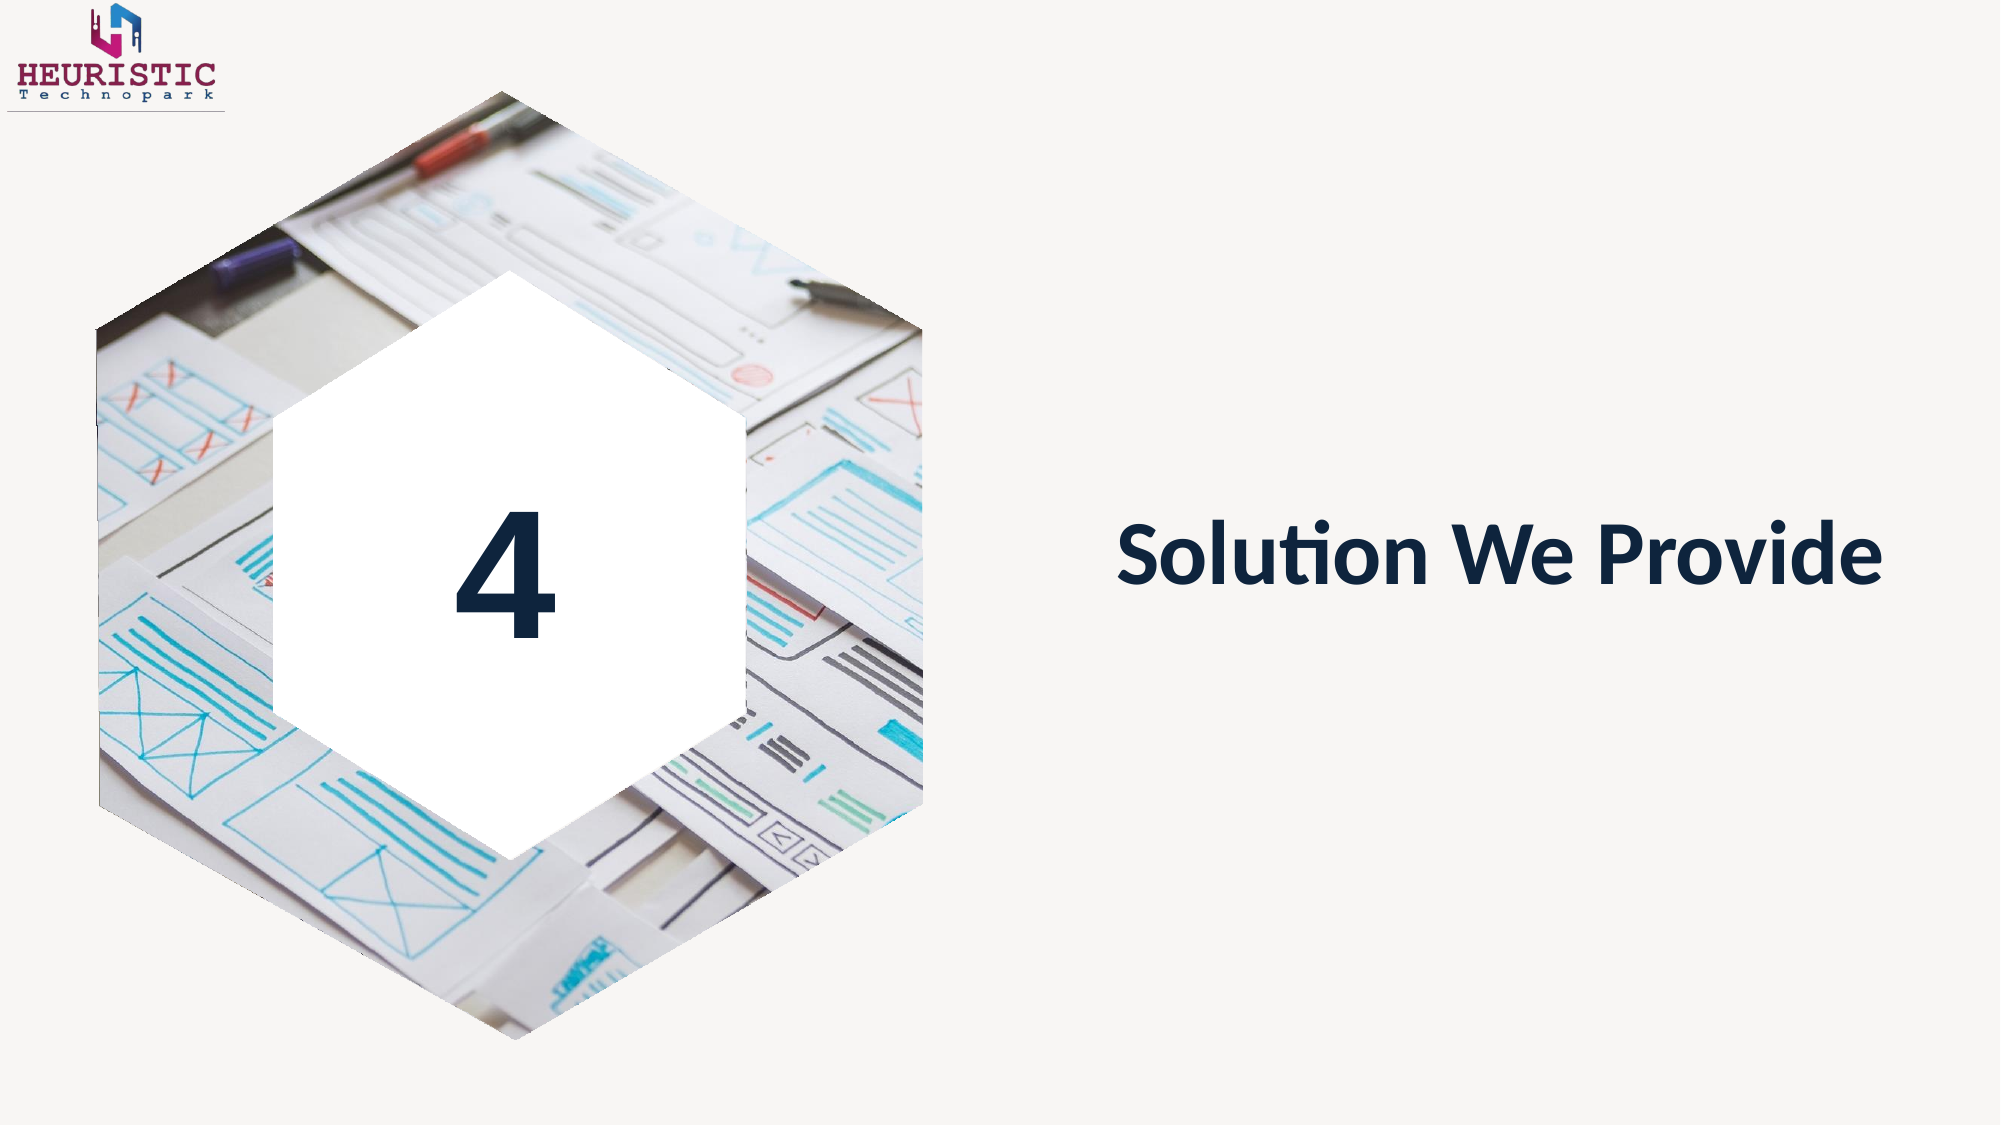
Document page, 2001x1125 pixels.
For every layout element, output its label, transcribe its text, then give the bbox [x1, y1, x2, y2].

picture [6, 1, 924, 1041]
text_box Solution We Provide [1113, 490, 1892, 603]
